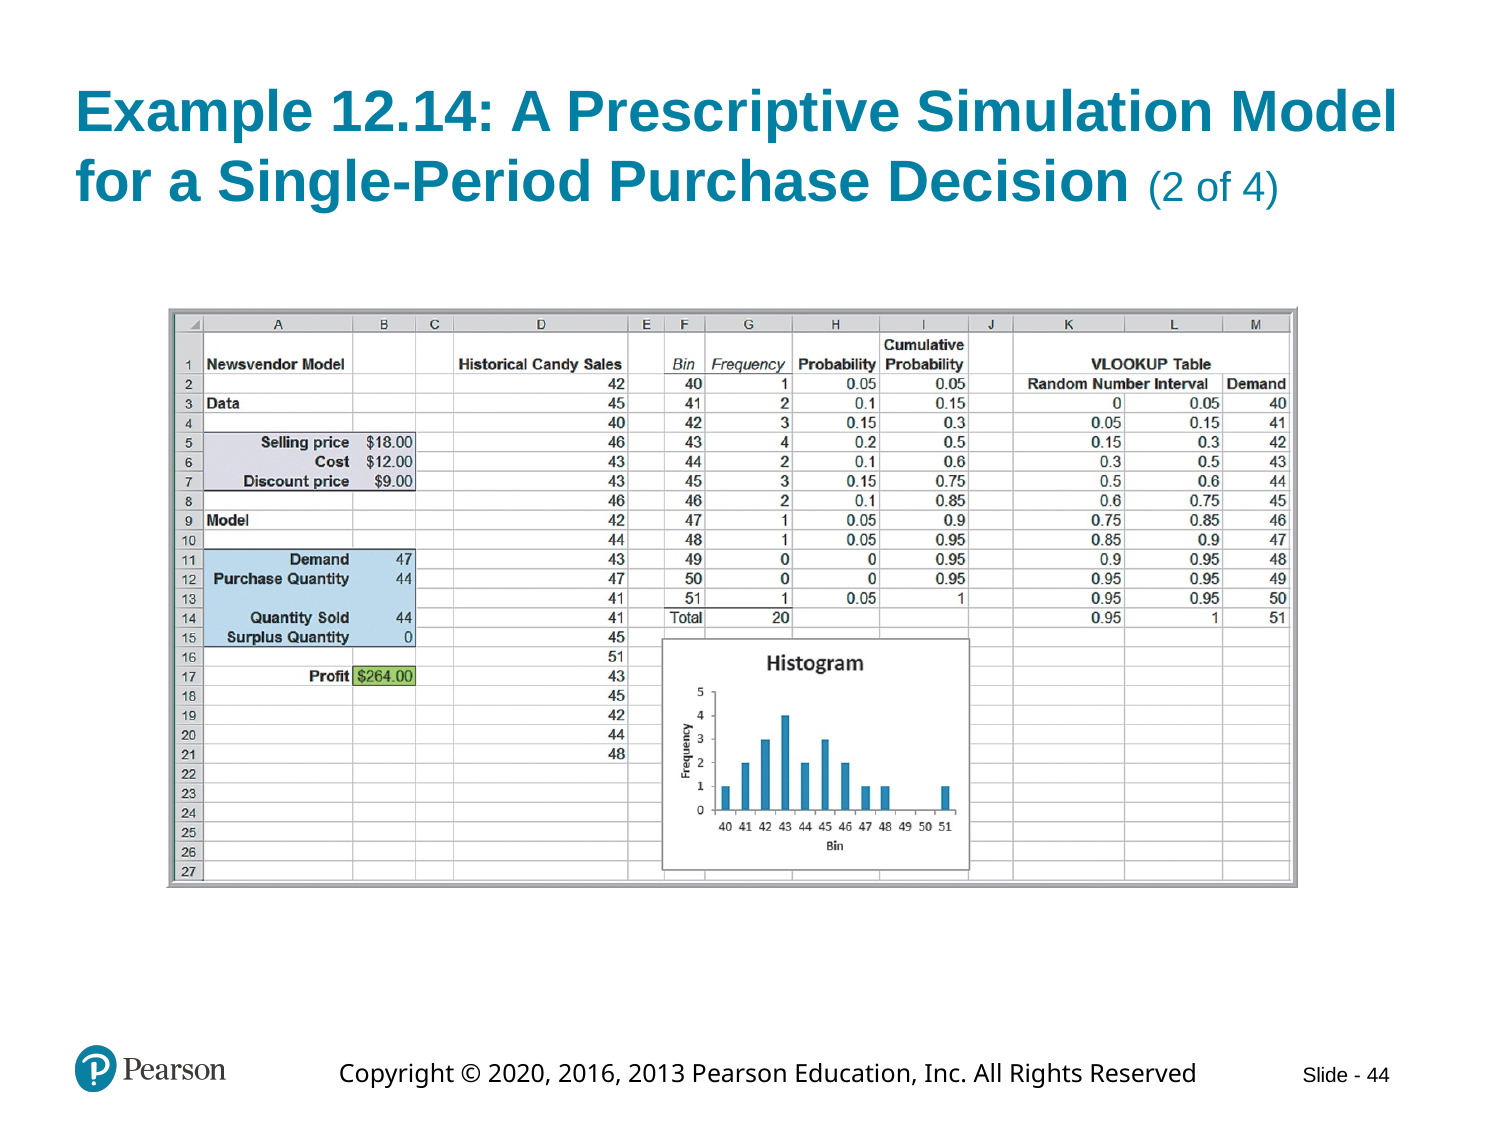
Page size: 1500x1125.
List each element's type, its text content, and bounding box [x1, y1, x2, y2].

picture [166, 306, 1298, 888]
picture [75, 1078, 86, 1092]
picture [83, 1054, 109, 1079]
title Example 12.14: A Prescriptive Simulation Model for a Single-Period Purchase Decision (2 of 4) [75, 73, 1425, 249]
picture [101, 1045, 226, 1092]
picture [75, 1045, 90, 1061]
